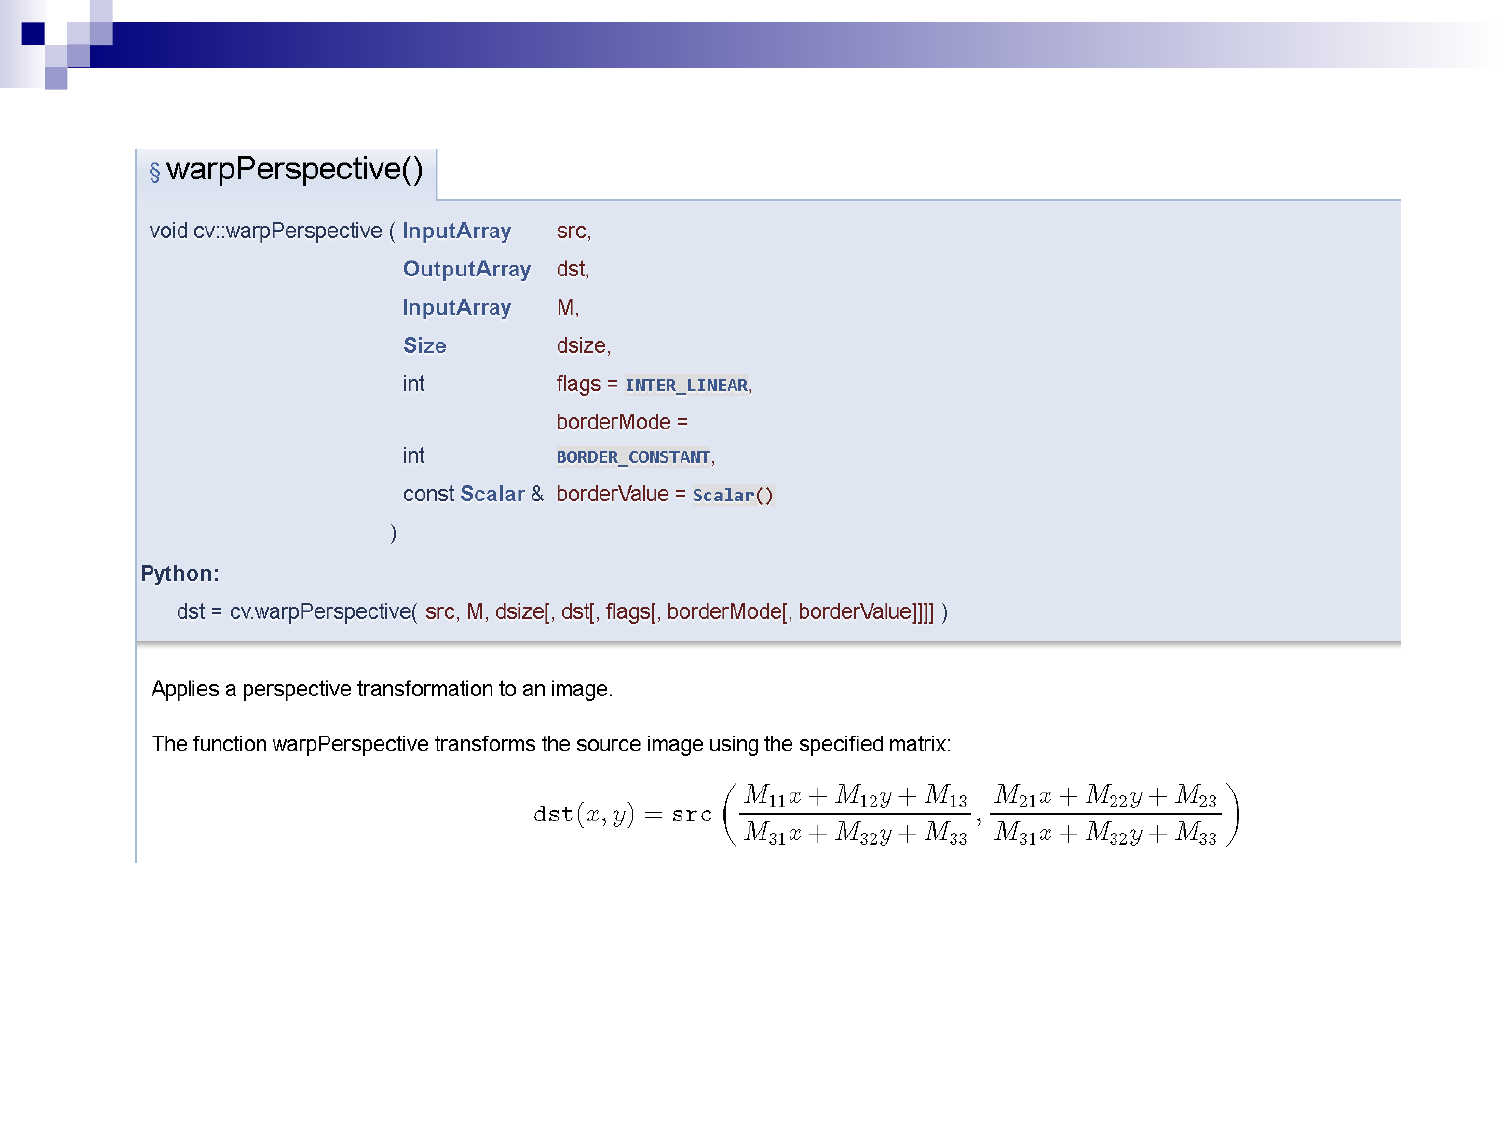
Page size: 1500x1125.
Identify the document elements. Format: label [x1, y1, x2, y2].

picture [124, 149, 1402, 863]
